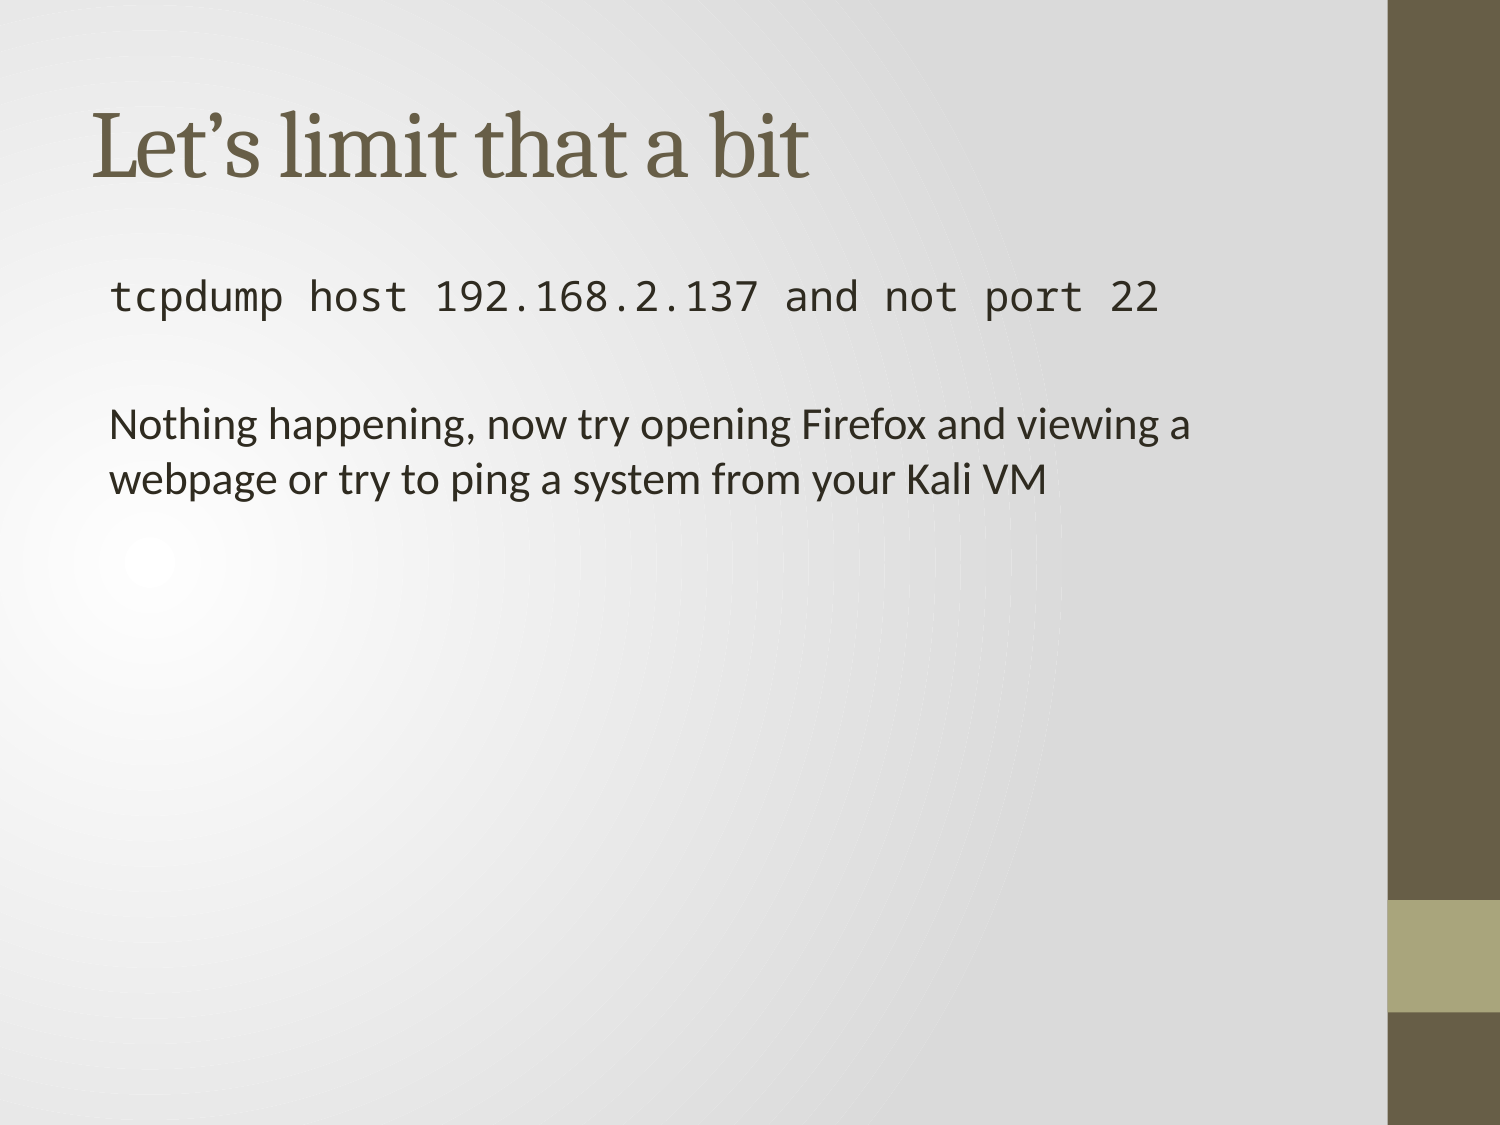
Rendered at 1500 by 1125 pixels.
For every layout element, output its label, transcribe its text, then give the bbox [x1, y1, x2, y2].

list tcpdump host 192.168.2.137 and not port 22 Nothing happening, now try opening Firefox and viewing a webpage or try to ping a system from your Kali VM [75, 262, 1325, 1050]
title Let’s limit that a bit [75, 45, 1325, 233]
